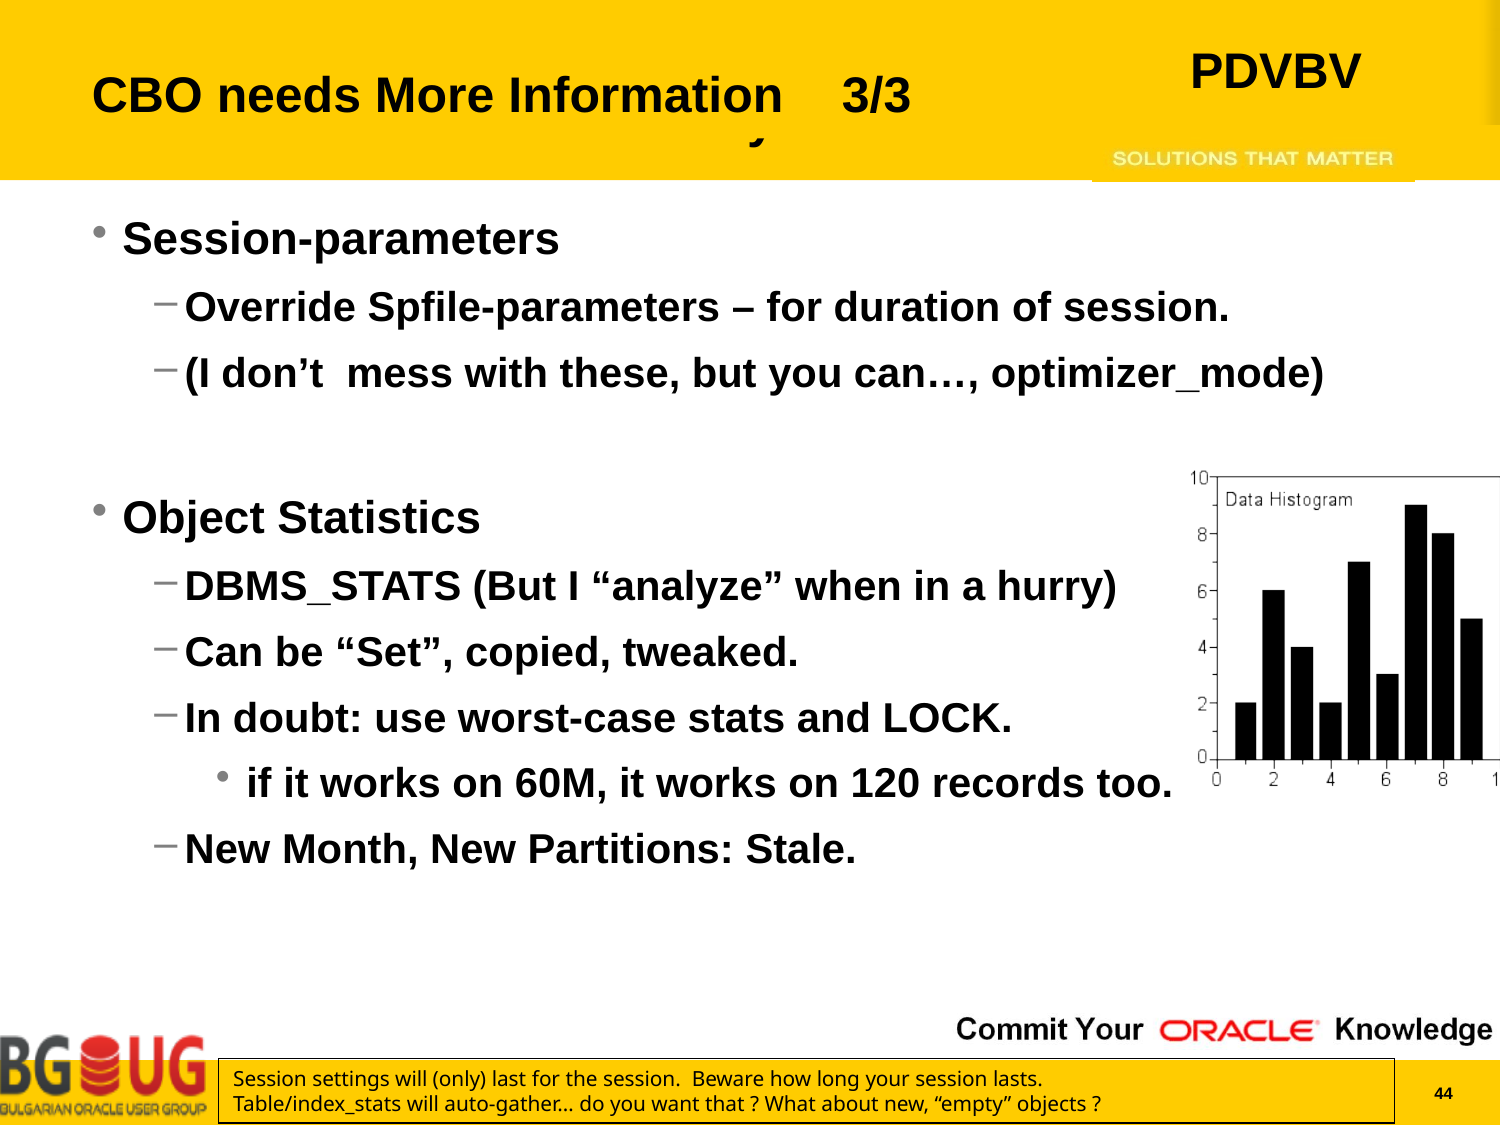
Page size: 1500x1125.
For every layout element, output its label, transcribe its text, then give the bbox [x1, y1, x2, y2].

list Session-parameters Override Spfile-parameters – for duration of session. (I don’t mess with these, but you can…, optimizer_mode) Object Statistics DBMS_STATS (But I “analyze” when in a hurry) Can be “Set”, copied, tweaked. In doubt: use worst-case stats and LOCK. if it works on 60M, it works on 120 records too. New Month, New Partitions: Stale. [76, 207, 1436, 966]
picture [1092, 137, 1415, 182]
picture [0, 1034, 207, 1121]
slide_number 44 [1409, 1074, 1468, 1100]
picture [1160, 0, 1500, 125]
picture [1137, 445, 1500, 856]
title CBO needs More Information 3/3 [76, 45, 1028, 139]
text_box Session settings will (only) last for the session. Beware how long your session lasts. Table/index_stats will auto-gather… do you want that ? What about new, “empty” objects ? [218, 1058, 1395, 1123]
picture [952, 1011, 1500, 1050]
